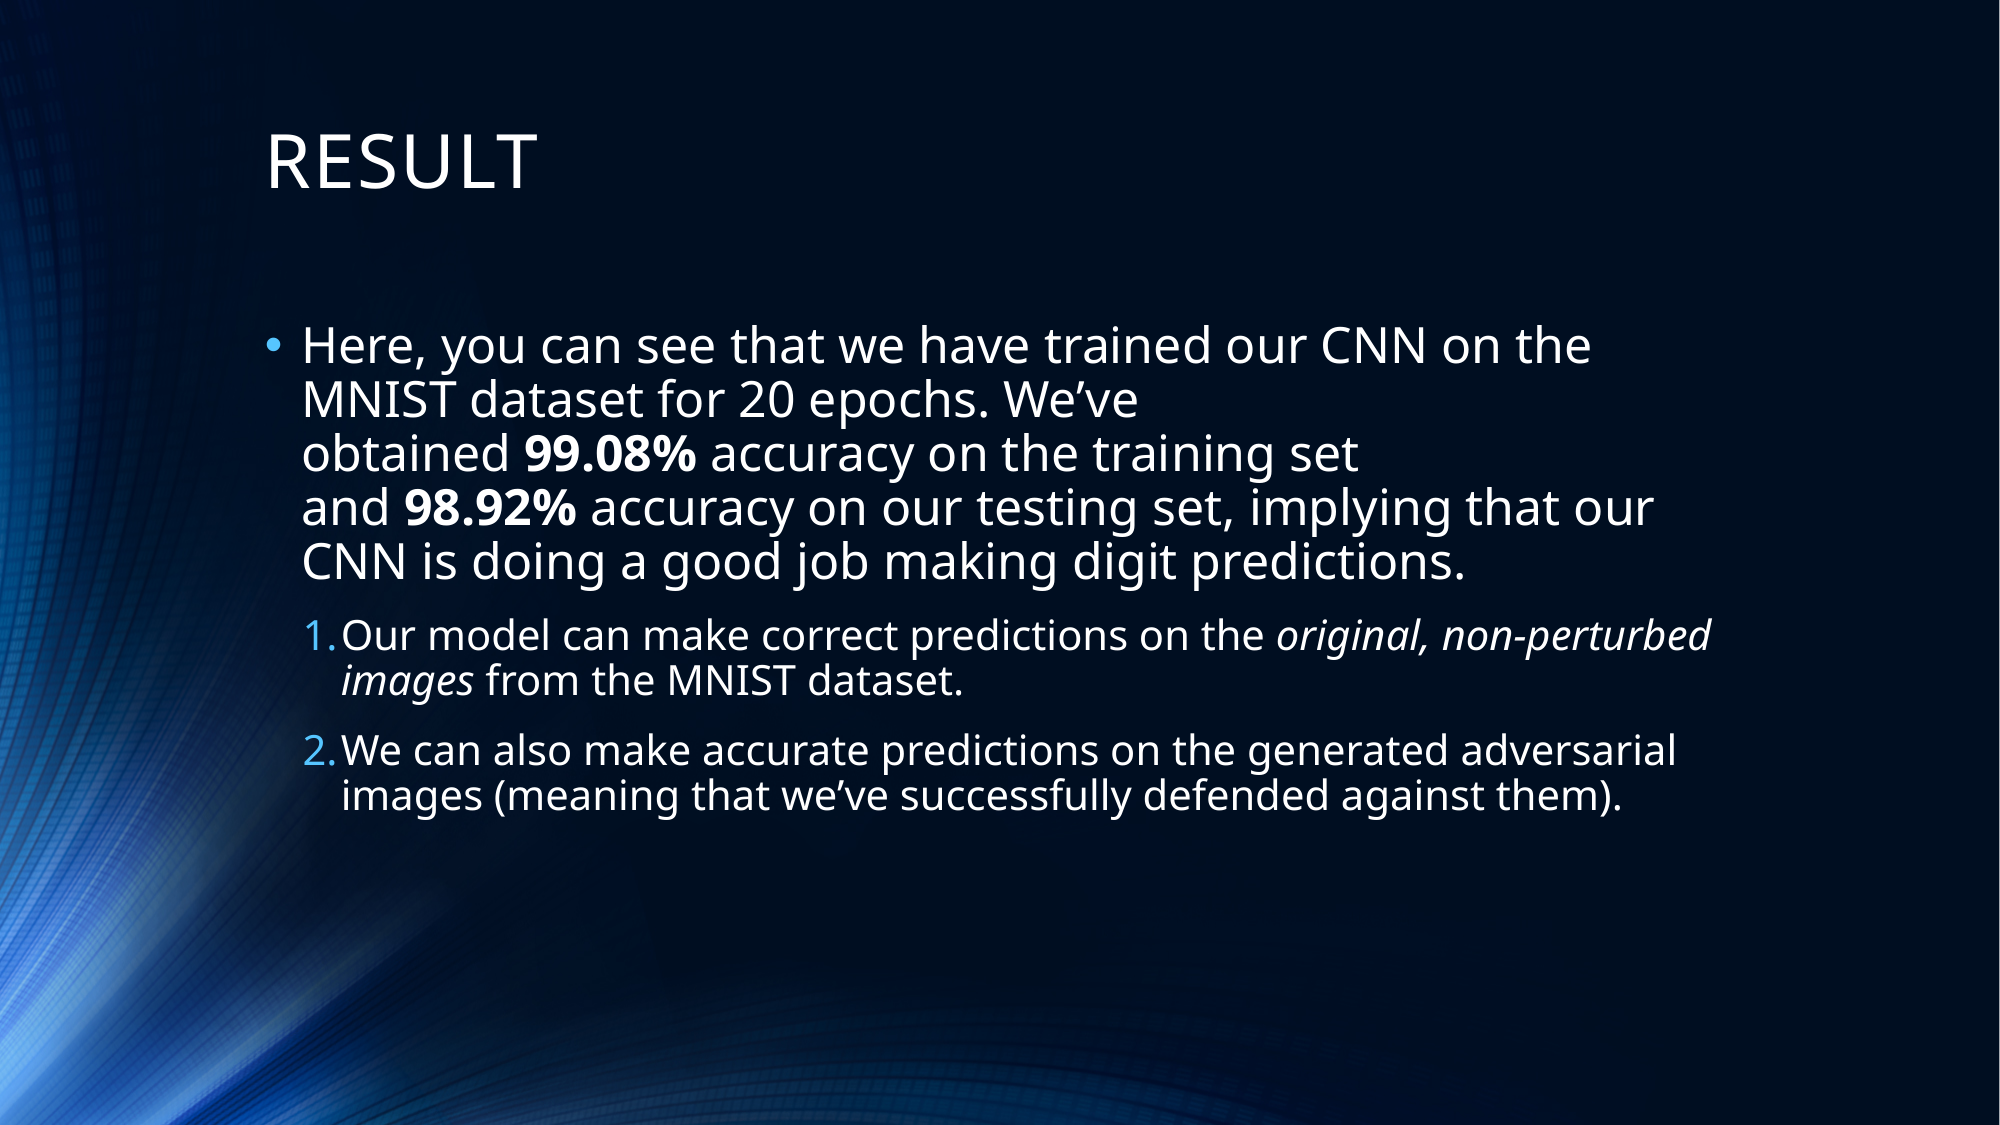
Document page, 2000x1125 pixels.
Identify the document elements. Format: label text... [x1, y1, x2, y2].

list Here, you can see that we have trained our CNN on the MNIST dataset for 20 epochs. We’ve obtained 99.08% accuracy on the training set and 98.92% accuracy on our testing set, implying that our CNN is doing a good job making digit predictions. Our model can make correct predictions on the original, non-perturbed images from the MNIST dataset. We can also make accurate predictions on the generated adversarial images (meaning that we’ve successfully defended against them). [249, 312, 1749, 988]
title RESULT [249, 62, 658, 213]
picture [0, 0, 2000, 1125]
